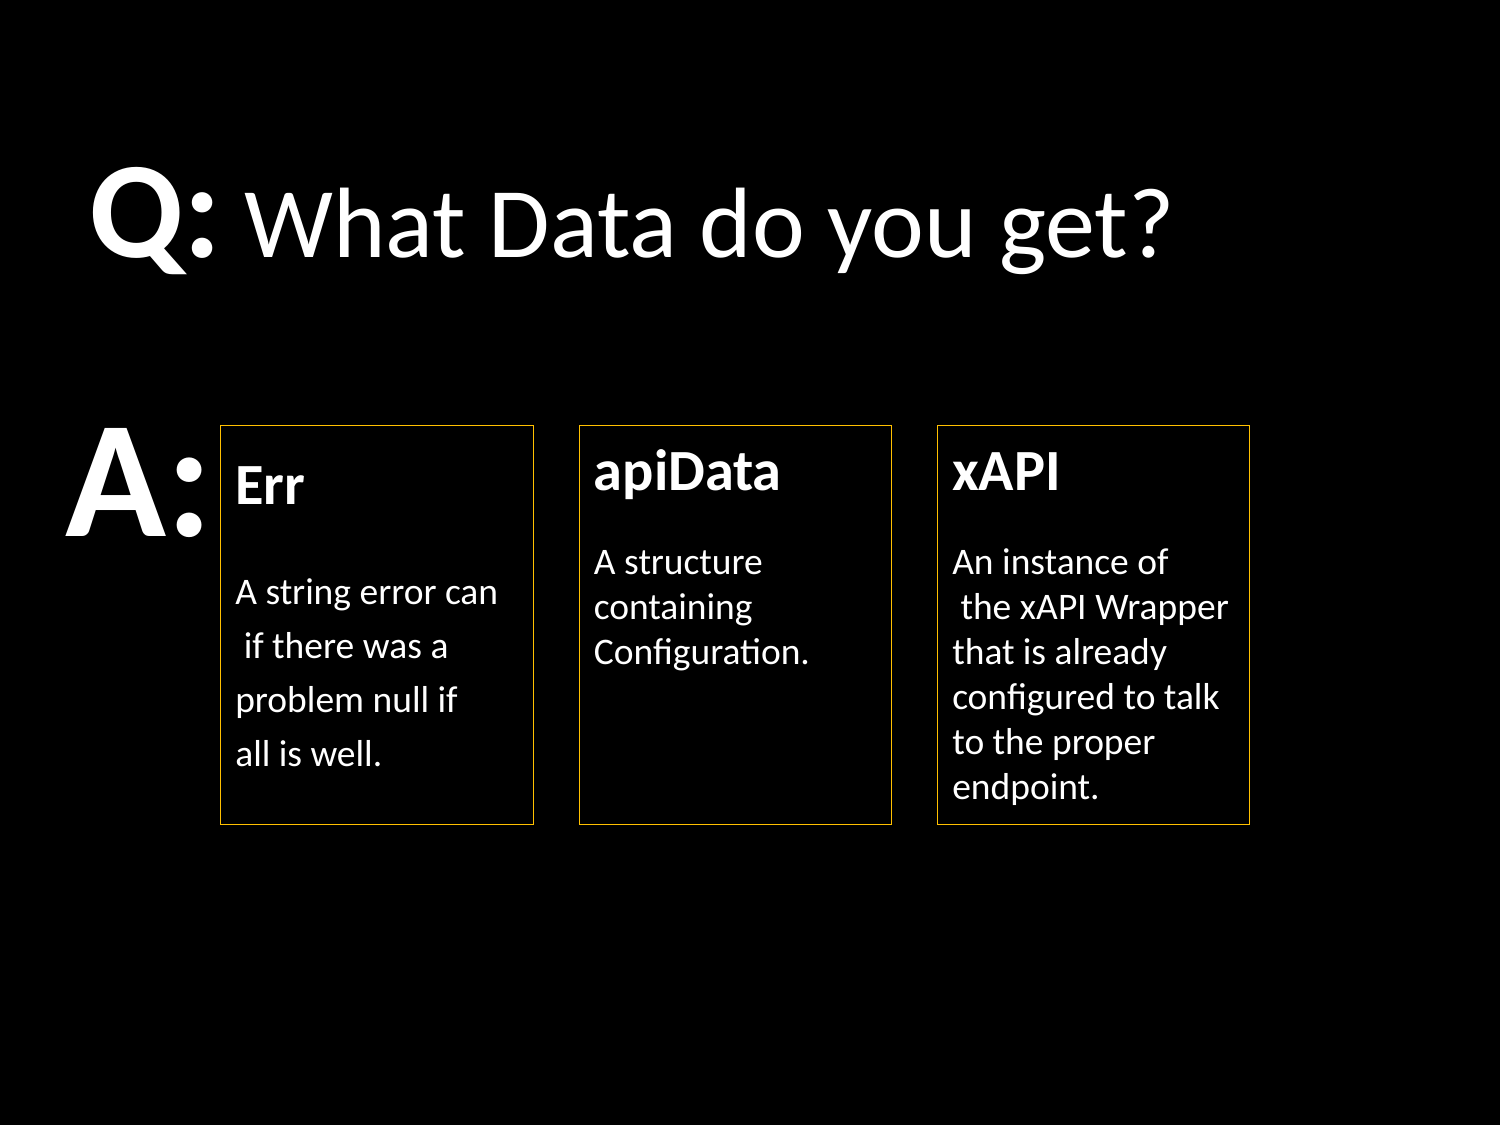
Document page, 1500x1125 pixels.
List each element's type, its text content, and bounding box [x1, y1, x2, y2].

text_box A: [51, 362, 228, 578]
text_box xAPI An instance of the xAPI Wrapper that is already configured to talk to the proper endpoint. [937, 425, 1250, 825]
text_box apiData A structure containing Configuration. [579, 425, 892, 825]
text_box Q: What Data do you get? [74, 112, 1438, 293]
text_box Err A string error can if there was a problem null if all is well. [220, 425, 534, 825]
